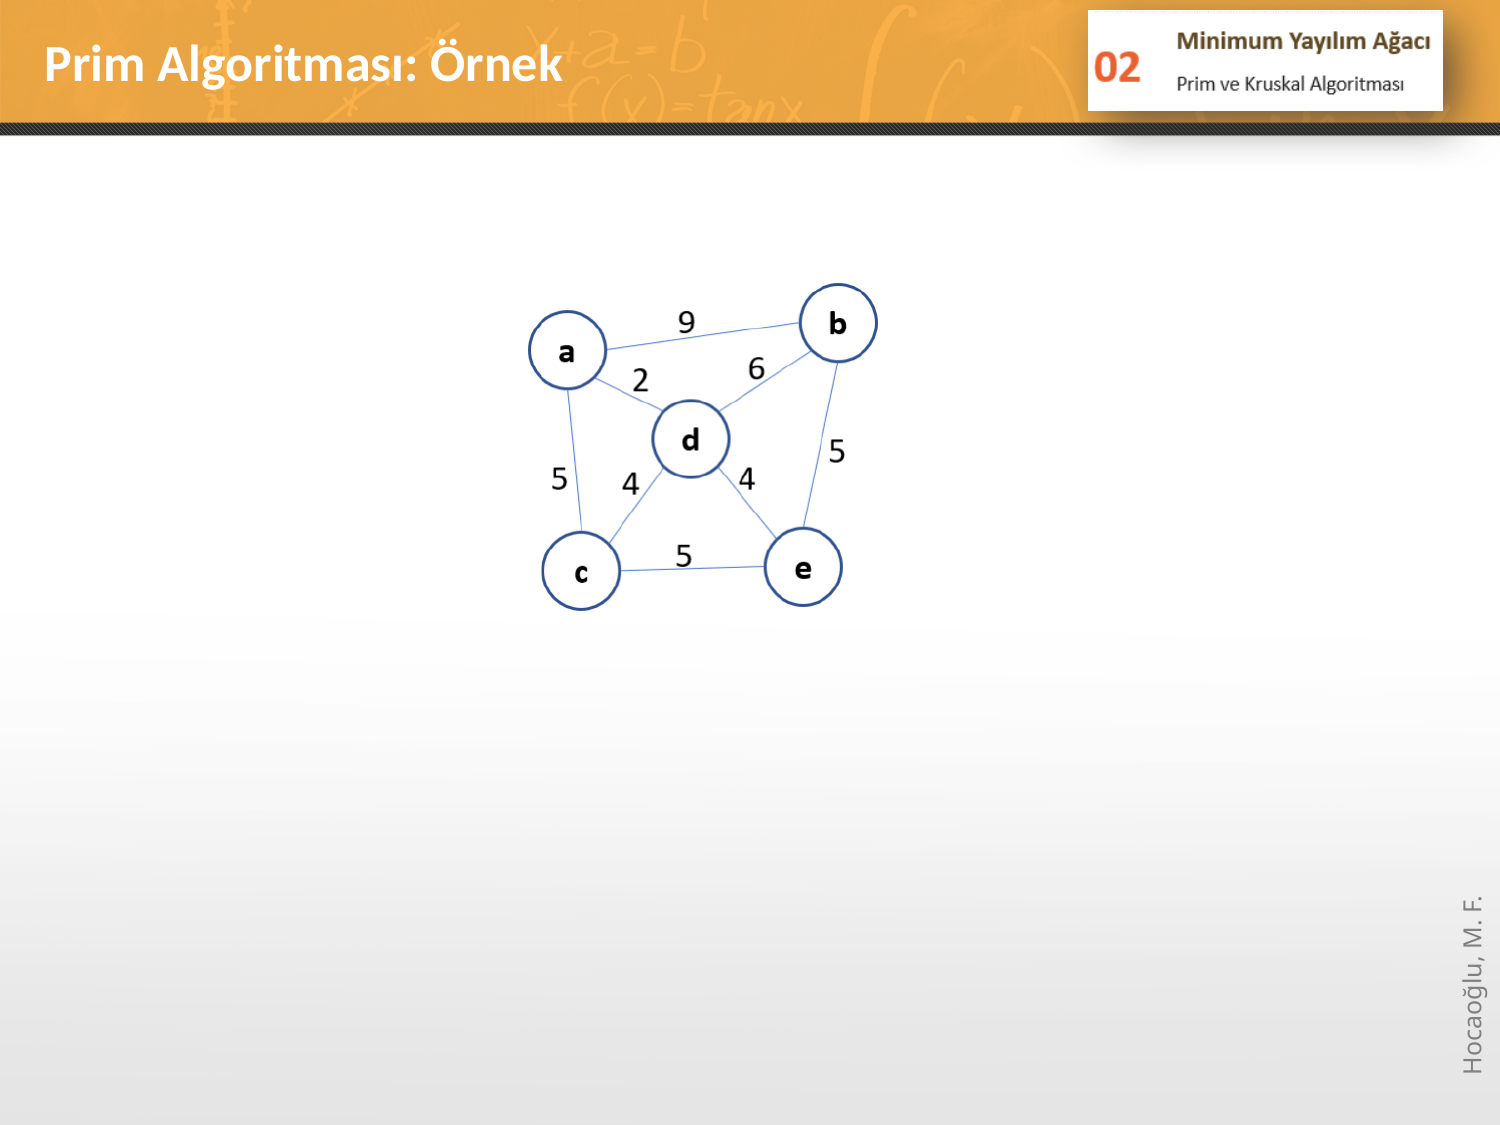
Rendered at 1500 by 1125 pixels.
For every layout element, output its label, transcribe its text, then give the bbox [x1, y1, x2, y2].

table_cell 2 [1079, 1, 1287, 126]
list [501, 255, 902, 624]
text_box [1101, 117, 1119, 126]
picture [0, 0, 1500, 1125]
title Prim Algoritması: Örnek [29, 0, 1099, 126]
